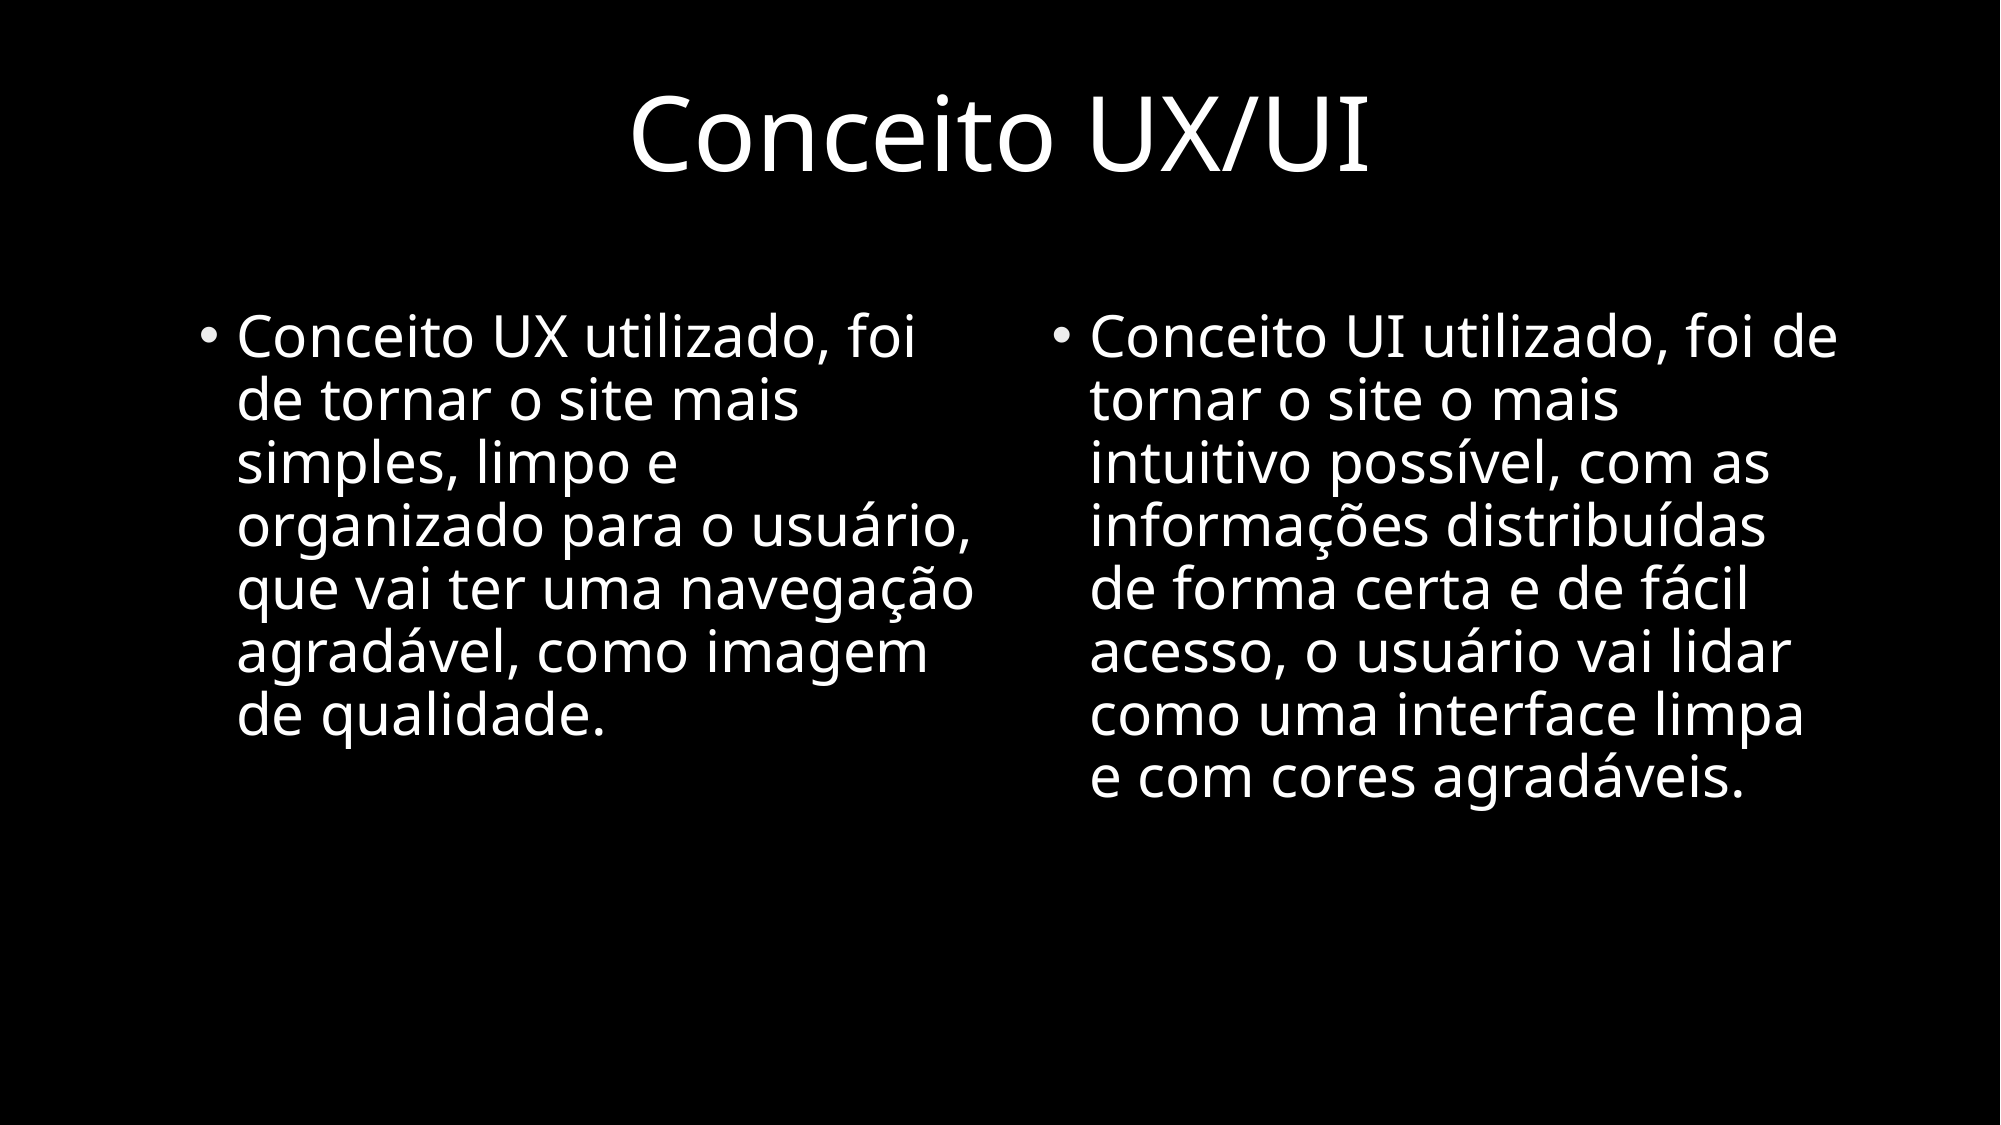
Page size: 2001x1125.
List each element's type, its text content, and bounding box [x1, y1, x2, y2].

list Conceito UI utilizado, foi de tornar o site o mais intuitivo possível, com as informações distribuídas de forma certa e de fácil acesso, o usuário vai lidar como uma interface limpa e com cores agradáveis. [1036, 299, 1863, 1014]
list Conceito UX utilizado, foi de tornar o site mais simples, limpo e organizado para o usuário, que vai ter uma navegação agradável, como imagem de qualidade. [183, 299, 1009, 1014]
title Conceito UX/UI [137, 59, 1863, 215]
